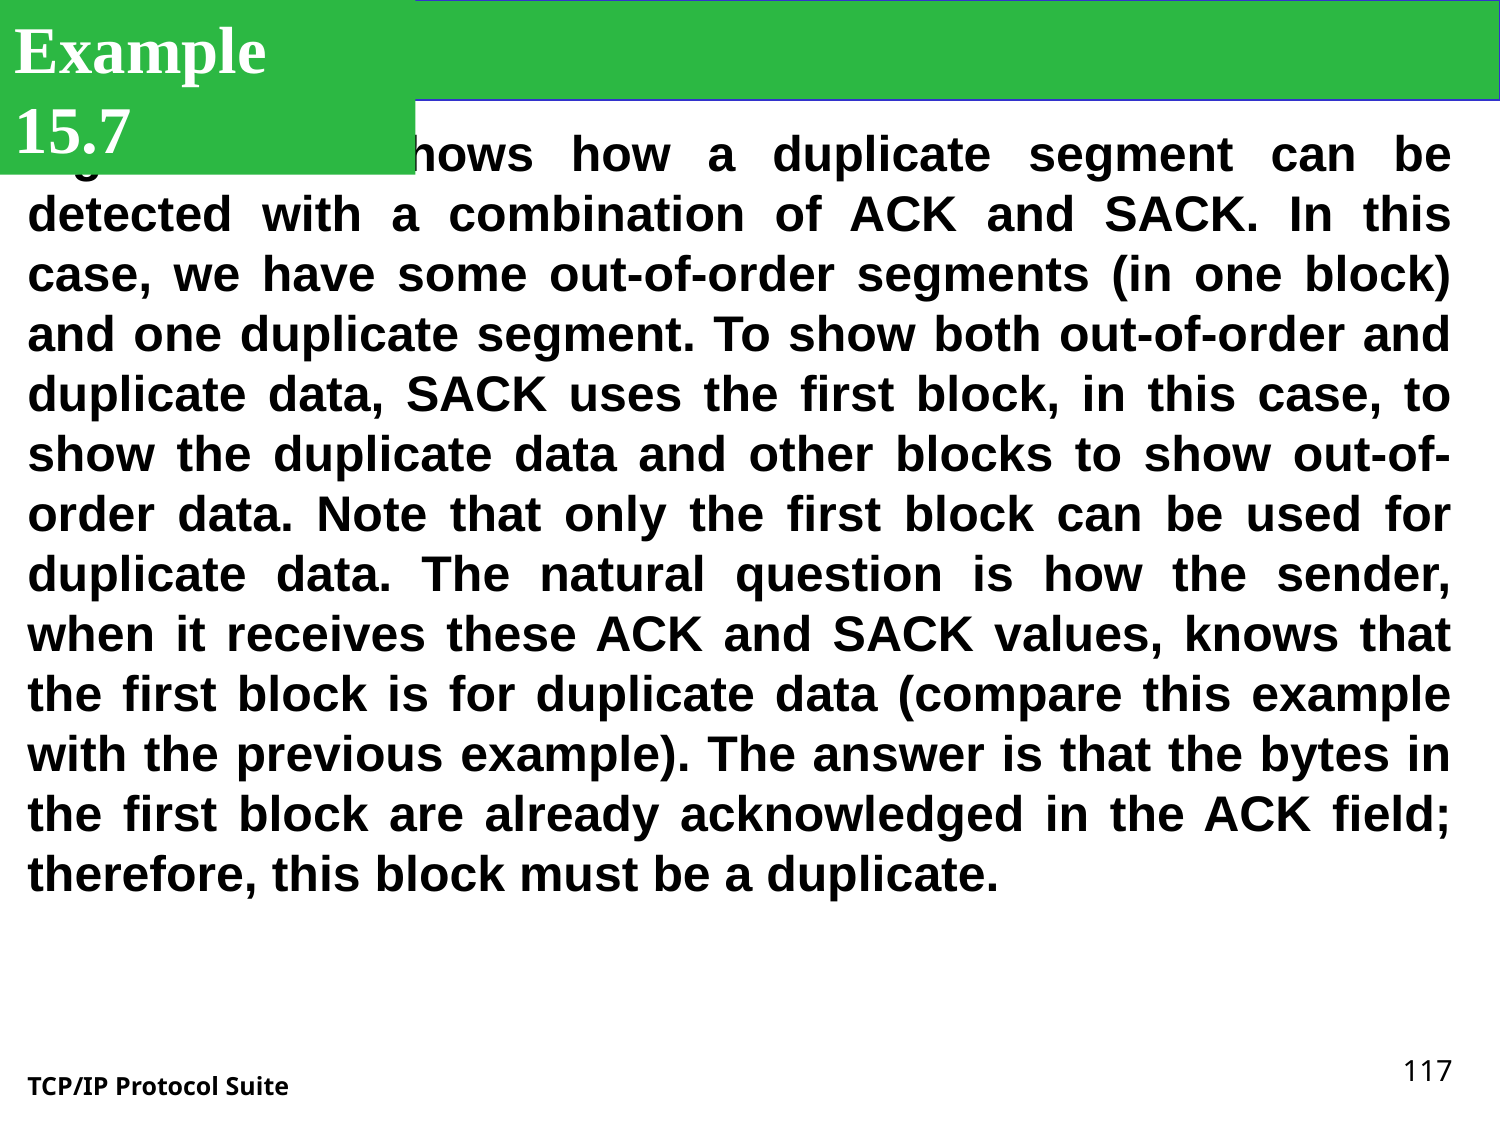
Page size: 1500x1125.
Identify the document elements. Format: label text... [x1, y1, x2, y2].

text_box Figure 15.50 shows how a duplicate segment can be detected with a combination of ACK and SACK. In this case, we have some out-of-order segments (in one block) and one duplicate segment. To show both out-of-order and duplicate data, SACK uses the first block, in this case, to show the duplicate data and other blocks to show out-of-order data. Note that only the first block can be used for duplicate data. The natural question is how the sender, when it receives these ACK and SACK values, knows that the first block is for duplicate data (compare this example with the previous example). The answer is that the bytes in the first block are already acknowledged in the ACK field; therefore, this block must be a duplicate. [12, 114, 1468, 909]
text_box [0, 0, 1500, 101]
text_box <number> [1155, 1024, 1468, 1100]
text_box TCP/IP Protocol Suite [12, 1032, 488, 1108]
